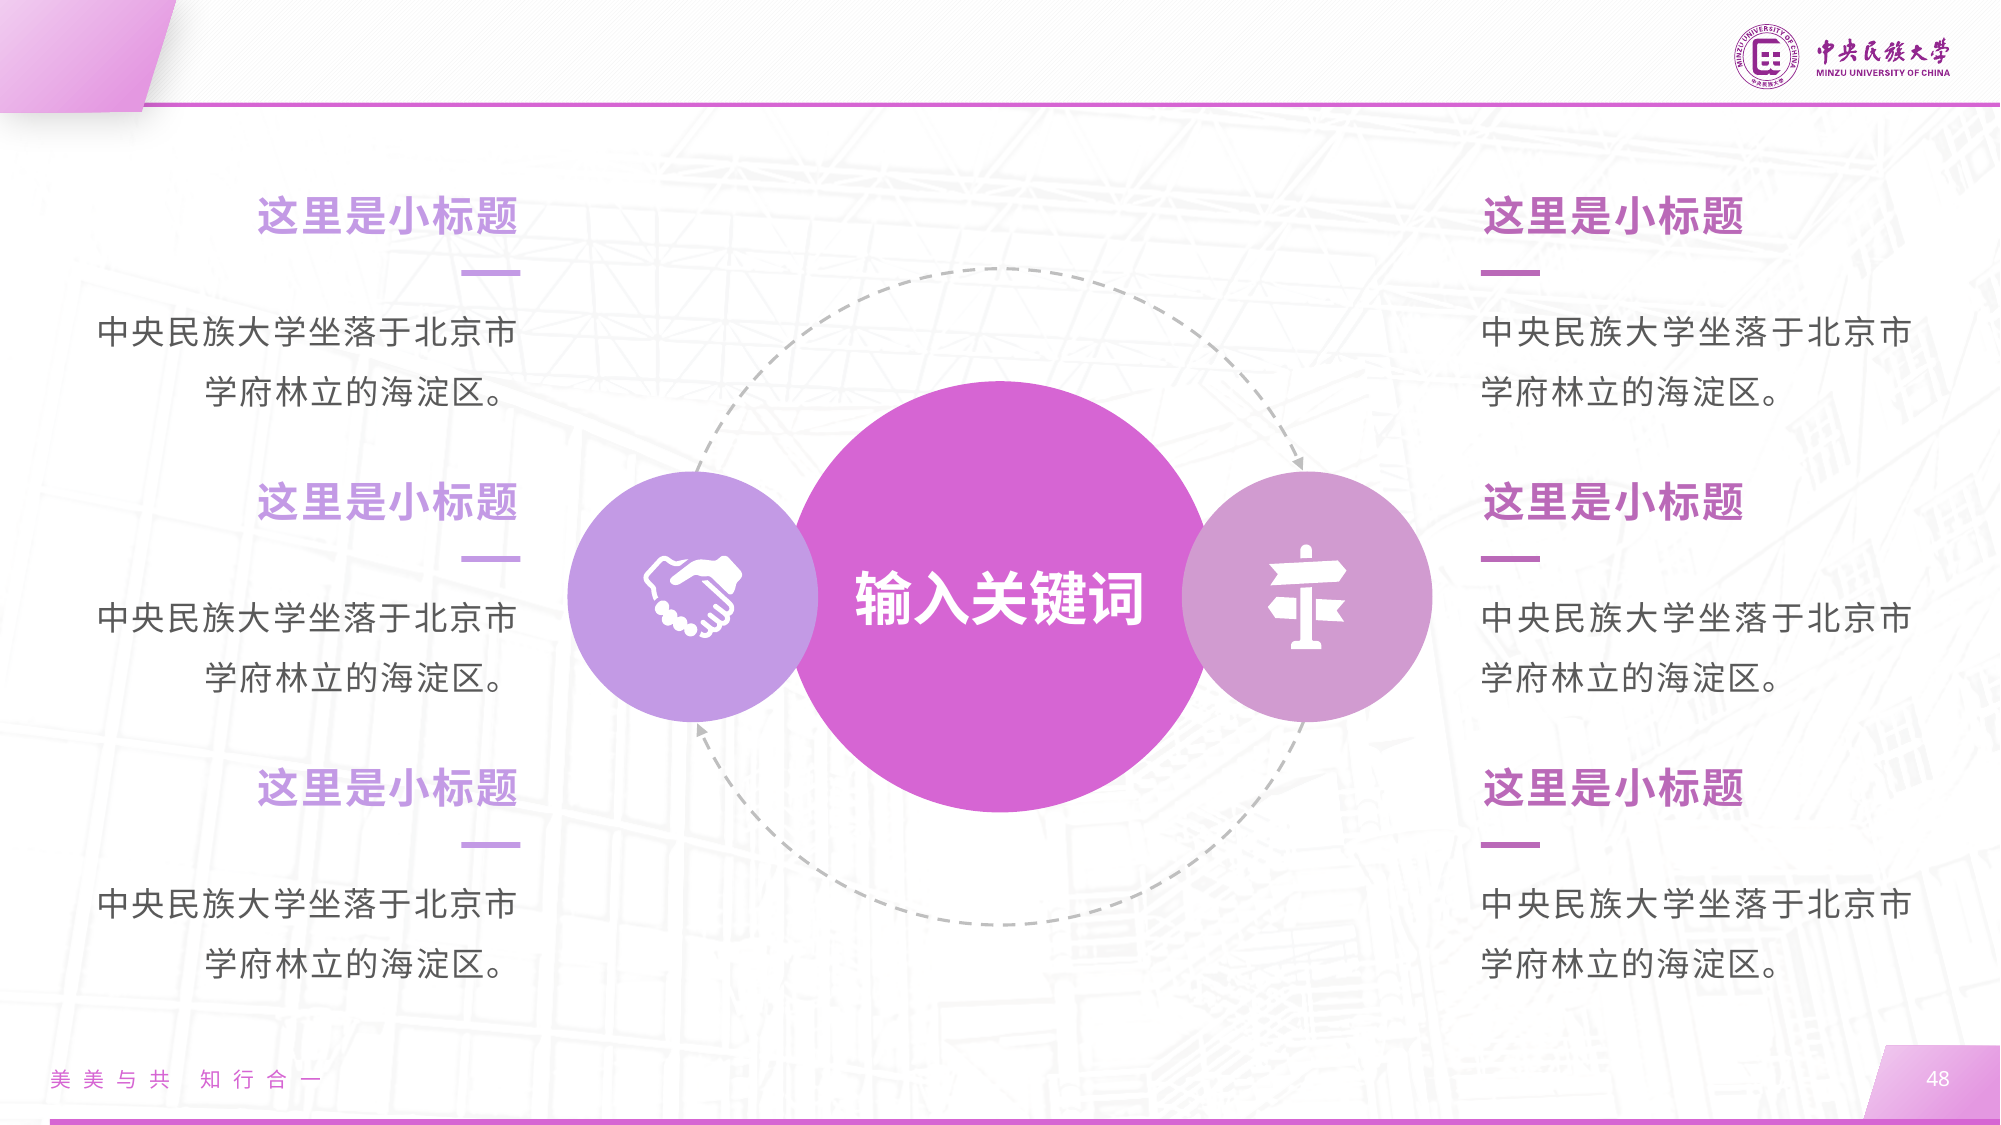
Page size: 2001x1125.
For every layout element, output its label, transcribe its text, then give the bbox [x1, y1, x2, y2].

footer 美美与共 知行合一 [50, 1056, 725, 1103]
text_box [70, 468, 521, 725]
text_box 输入关键词 [796, 380, 1204, 814]
text_box [1267, 596, 1297, 620]
text_box [1315, 598, 1346, 622]
slide_number 48 [1500, 1056, 1950, 1103]
text_box [566, 470, 820, 724]
text_box [1291, 587, 1322, 650]
text_box [696, 679, 1304, 926]
text_box [696, 268, 1304, 515]
text_box [654, 600, 698, 637]
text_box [1480, 182, 1931, 439]
text_box [1180, 470, 1434, 724]
text_box [670, 555, 743, 595]
text_box [1300, 544, 1312, 559]
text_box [70, 754, 521, 1011]
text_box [70, 182, 521, 439]
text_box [1480, 754, 1931, 1011]
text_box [1480, 468, 1931, 725]
text_box [1269, 560, 1347, 586]
text_box [699, 580, 735, 638]
text_box [643, 555, 689, 601]
